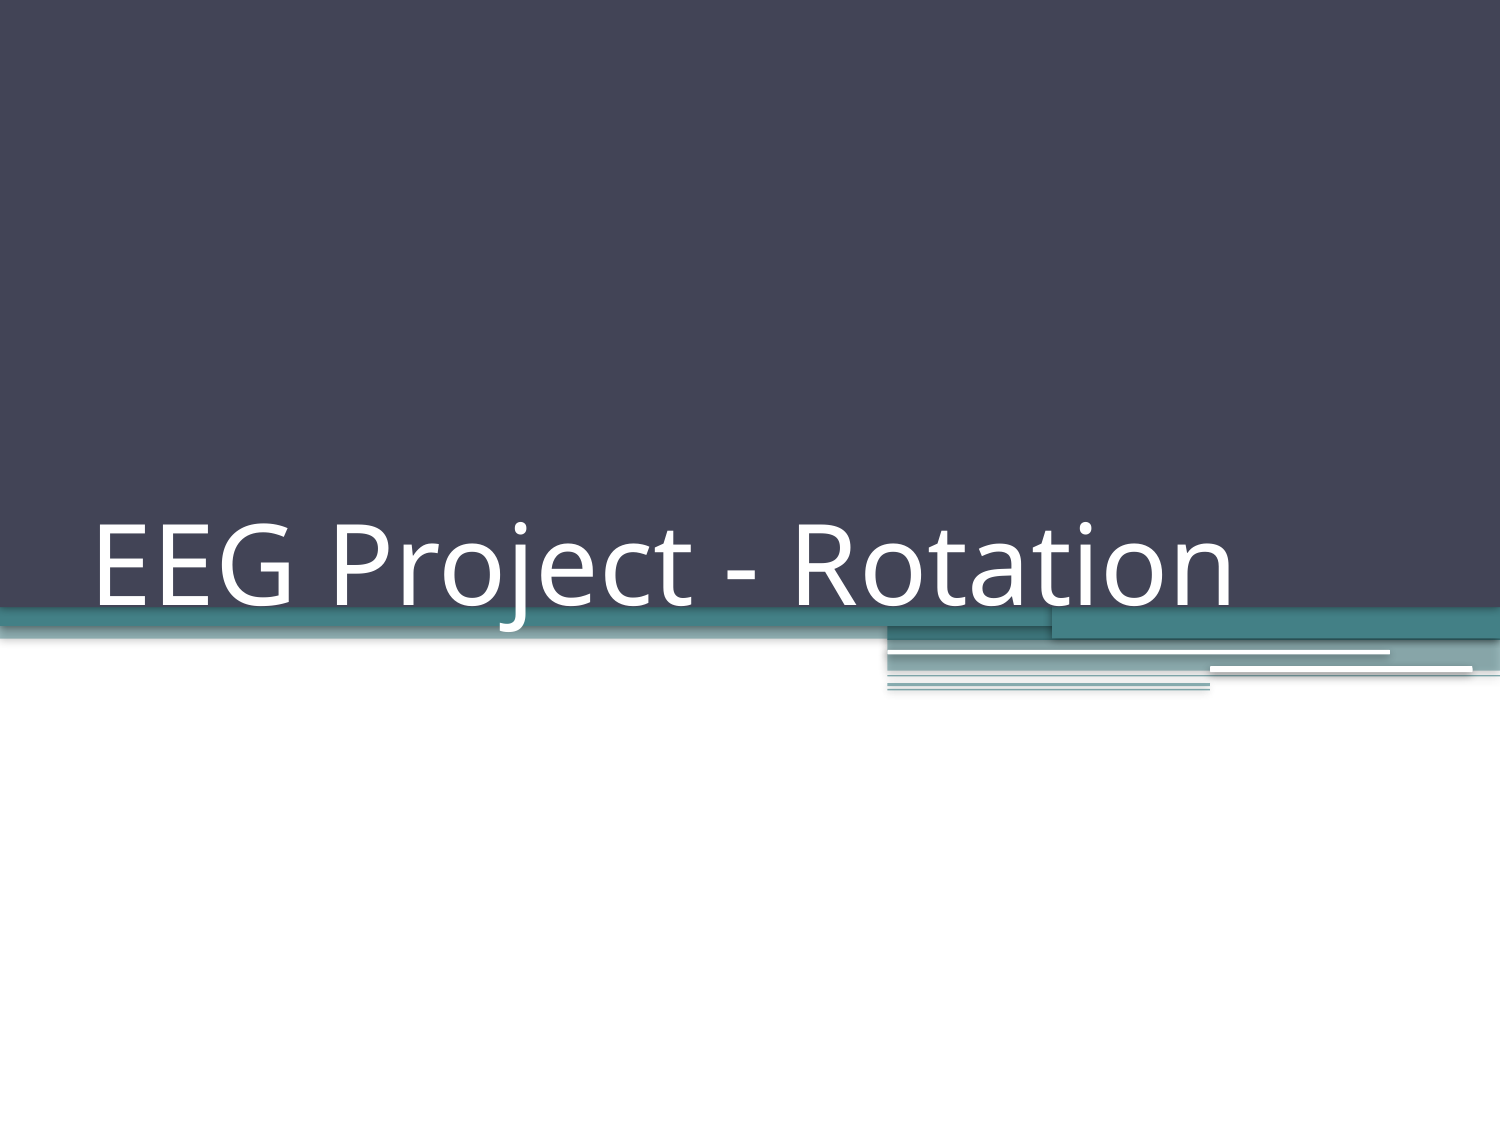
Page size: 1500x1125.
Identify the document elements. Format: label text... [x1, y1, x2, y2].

title EEG Project - Rotation [75, 394, 1463, 636]
